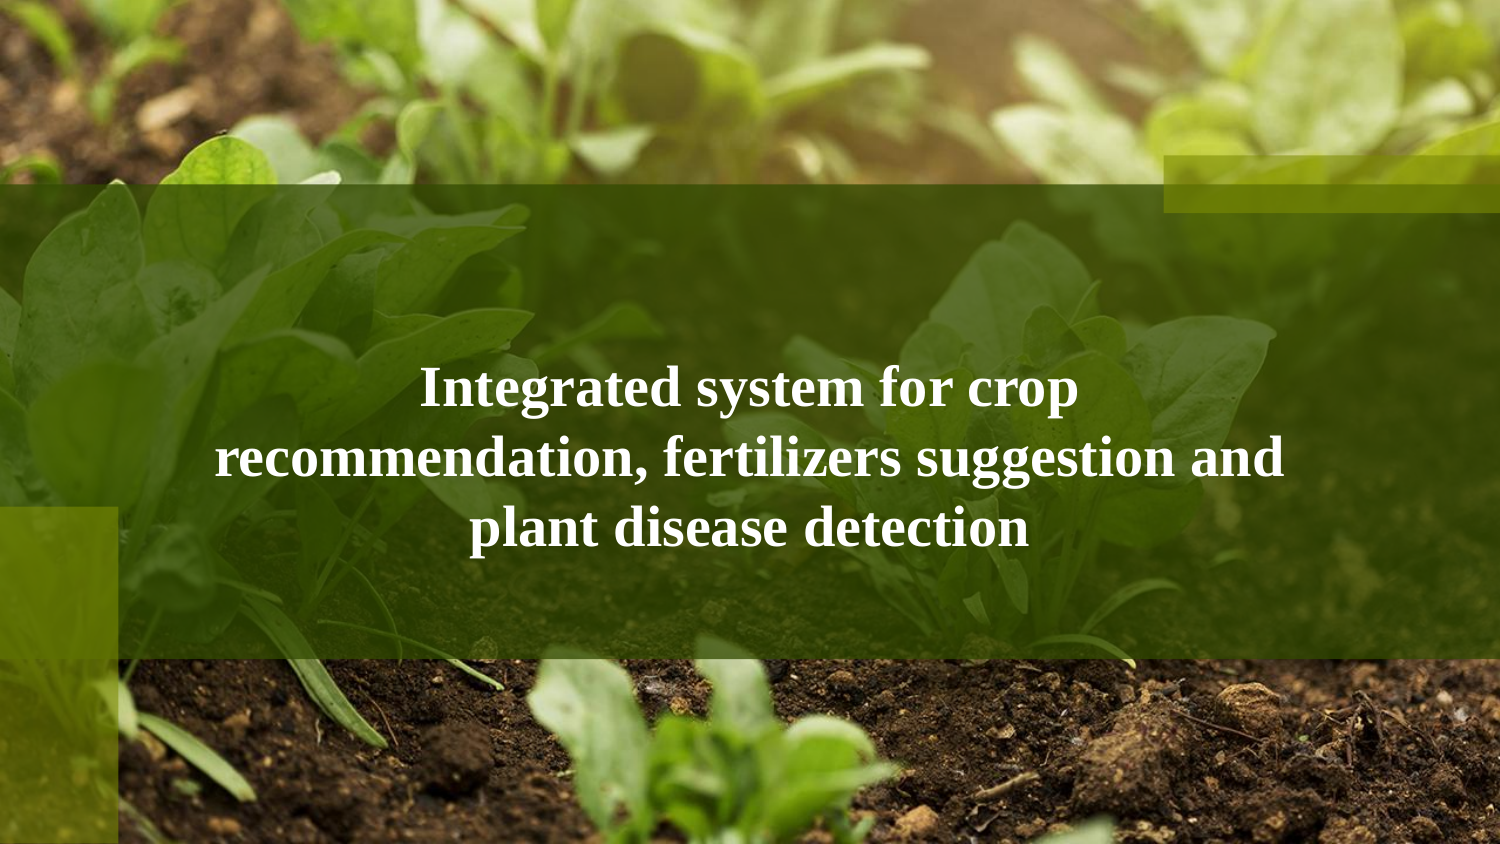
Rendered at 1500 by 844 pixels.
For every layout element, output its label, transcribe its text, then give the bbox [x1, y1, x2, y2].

picture [119, 660, 1500, 844]
picture [0, 0, 1500, 184]
title Integrated system for crop recommendation, fertilizers suggestion and plant disease detection [192, 248, 1308, 573]
